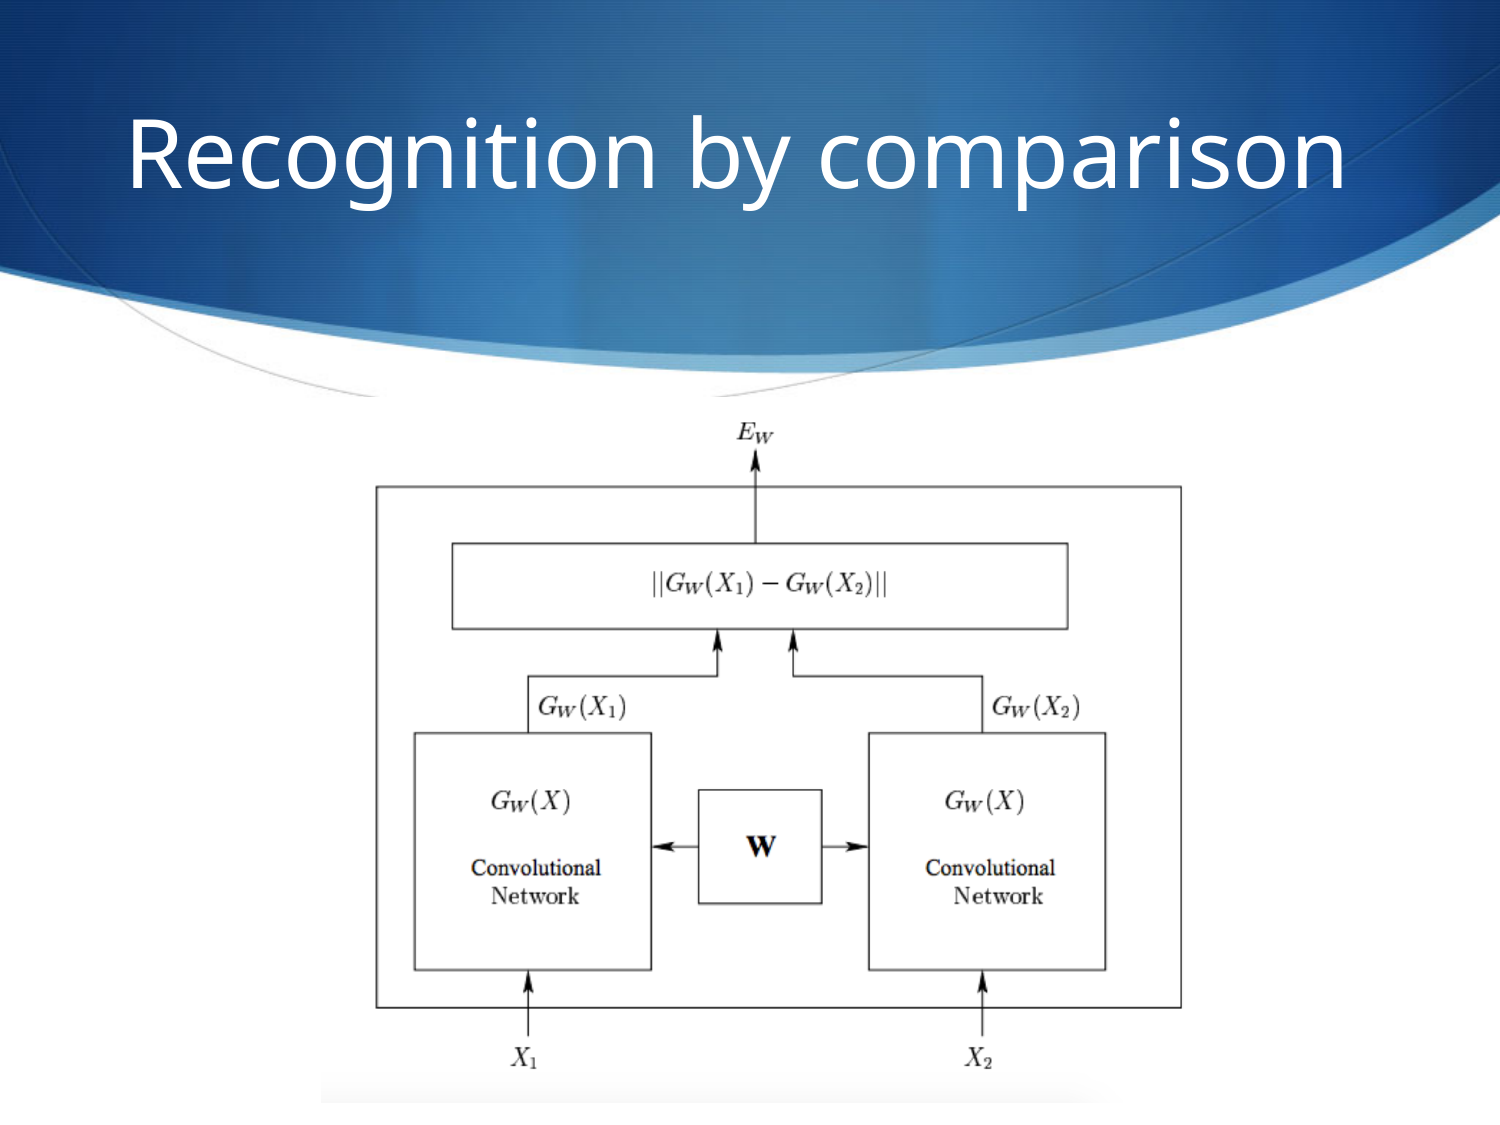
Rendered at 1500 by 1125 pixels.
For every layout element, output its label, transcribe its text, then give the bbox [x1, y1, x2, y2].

picture [0, 0, 1500, 1125]
title Recognition by comparison [75, 56, 1425, 245]
